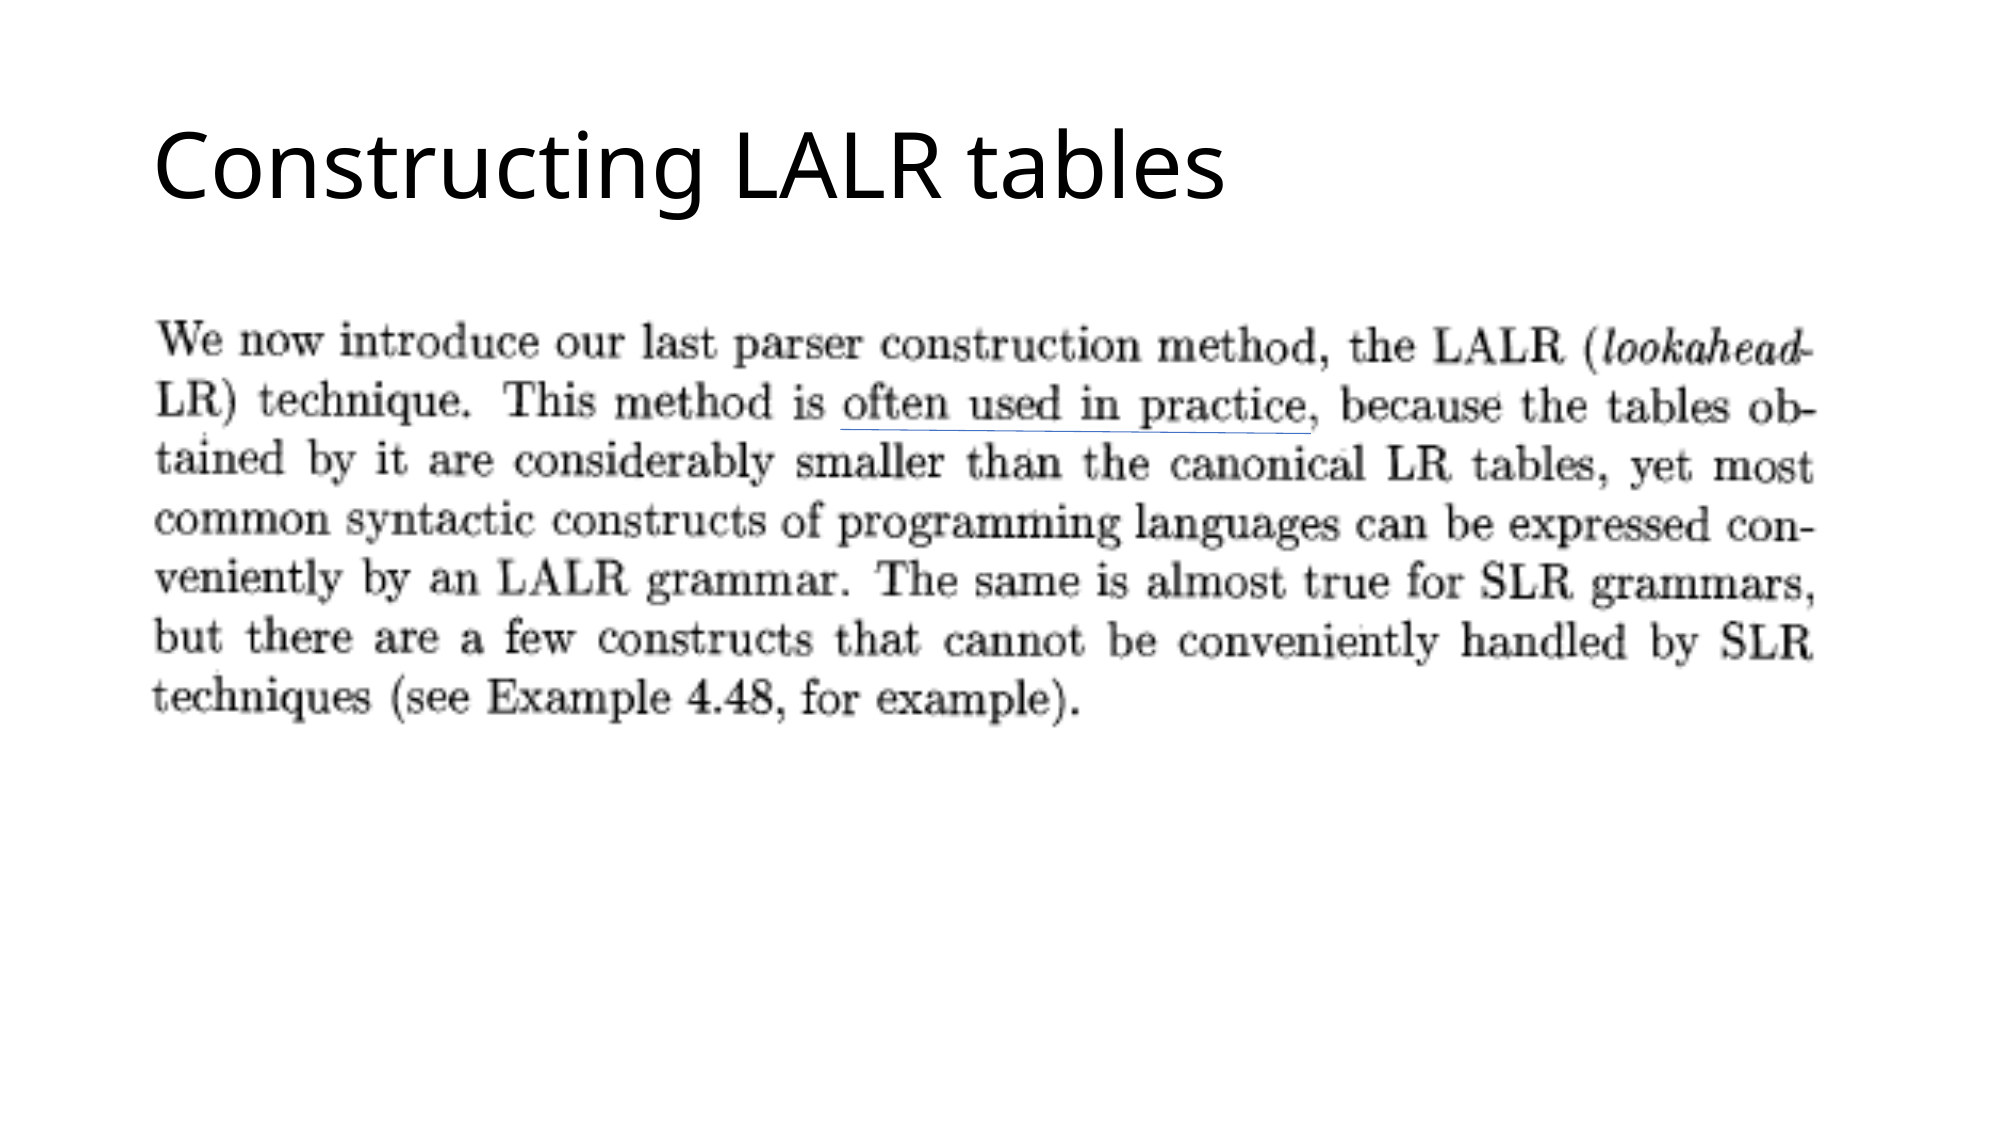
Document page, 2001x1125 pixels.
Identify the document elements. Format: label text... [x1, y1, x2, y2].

title Constructing LALR tables [137, 59, 1863, 278]
picture [137, 299, 1827, 731]
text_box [840, 429, 1311, 434]
